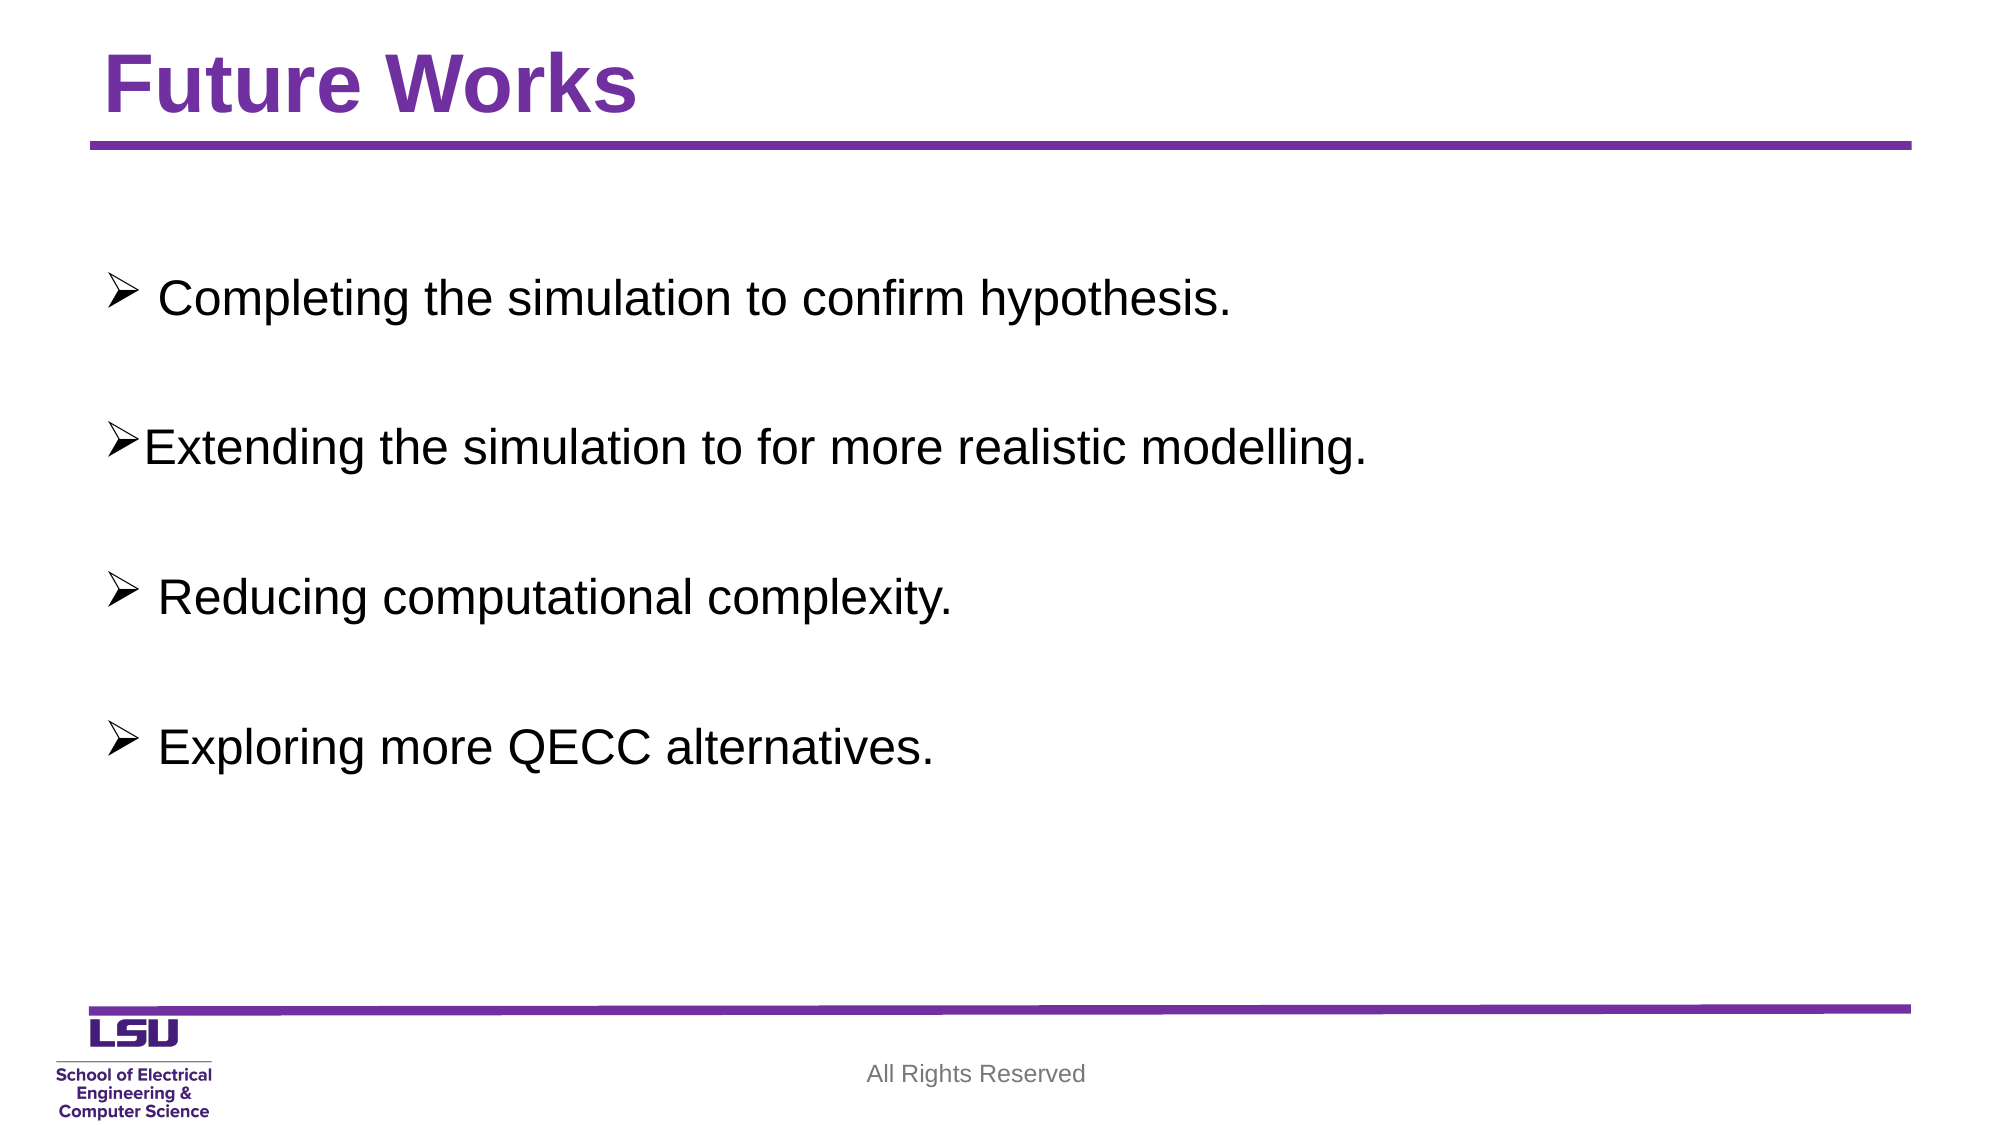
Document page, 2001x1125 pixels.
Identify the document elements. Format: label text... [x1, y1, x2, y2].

title Future Works [89, 22, 1911, 150]
footer All Rights Reserved [639, 1042, 1315, 1103]
picture [45, 1008, 222, 1125]
list Completing the simulation to confirm hypothesis. Extending the simulation to for more realistic modelling. Reducing computational complexity. Exploring more QECC alternatives. [89, 183, 1911, 1014]
